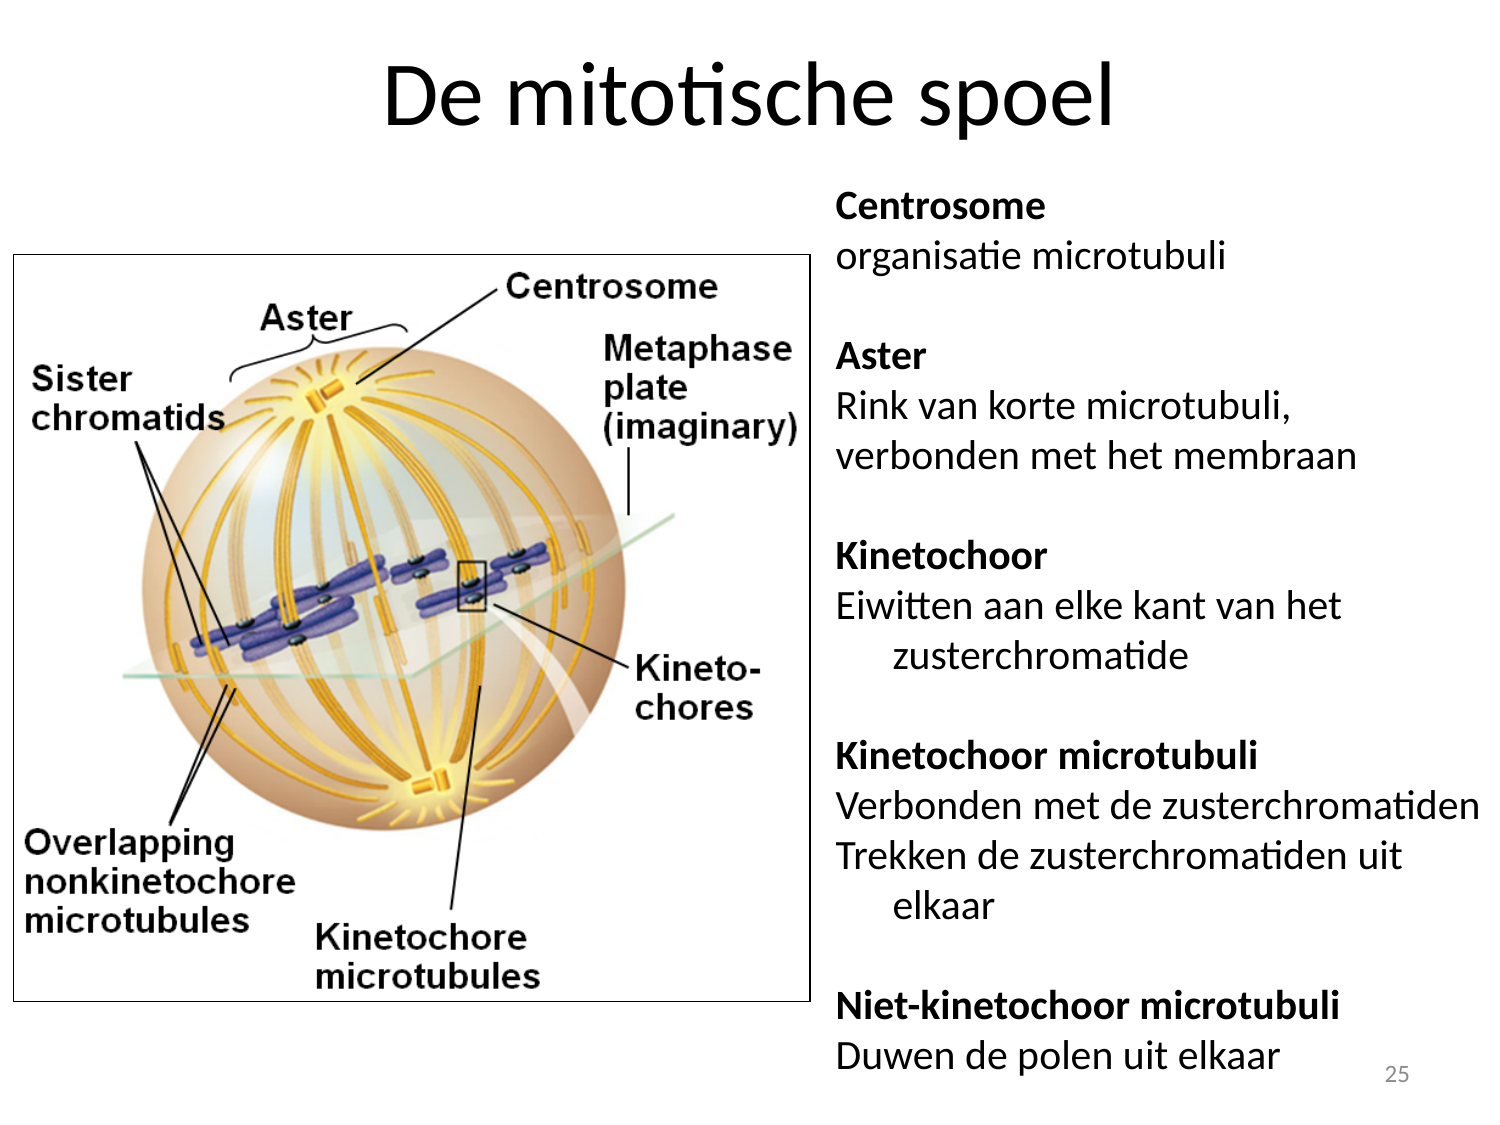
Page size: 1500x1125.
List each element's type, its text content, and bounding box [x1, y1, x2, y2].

picture [13, 255, 810, 1001]
text_box Centrosome organisatie microtubuli Aster Rink van korte microtubuli, verbonden met het membraan Kinetochoor Eiwitten aan elke kant van het zusterchromatide Kinetochoor microtubuli Verbonden met de zusterchromatiden Trekken de zusterchromatiden uit elkaar Niet-kinetochoor microtubuli Duwen de polen uit elkaar [820, 170, 1500, 1086]
slide_number 25 [1074, 1042, 1425, 1103]
title De mitotische spoel [75, 0, 1425, 183]
